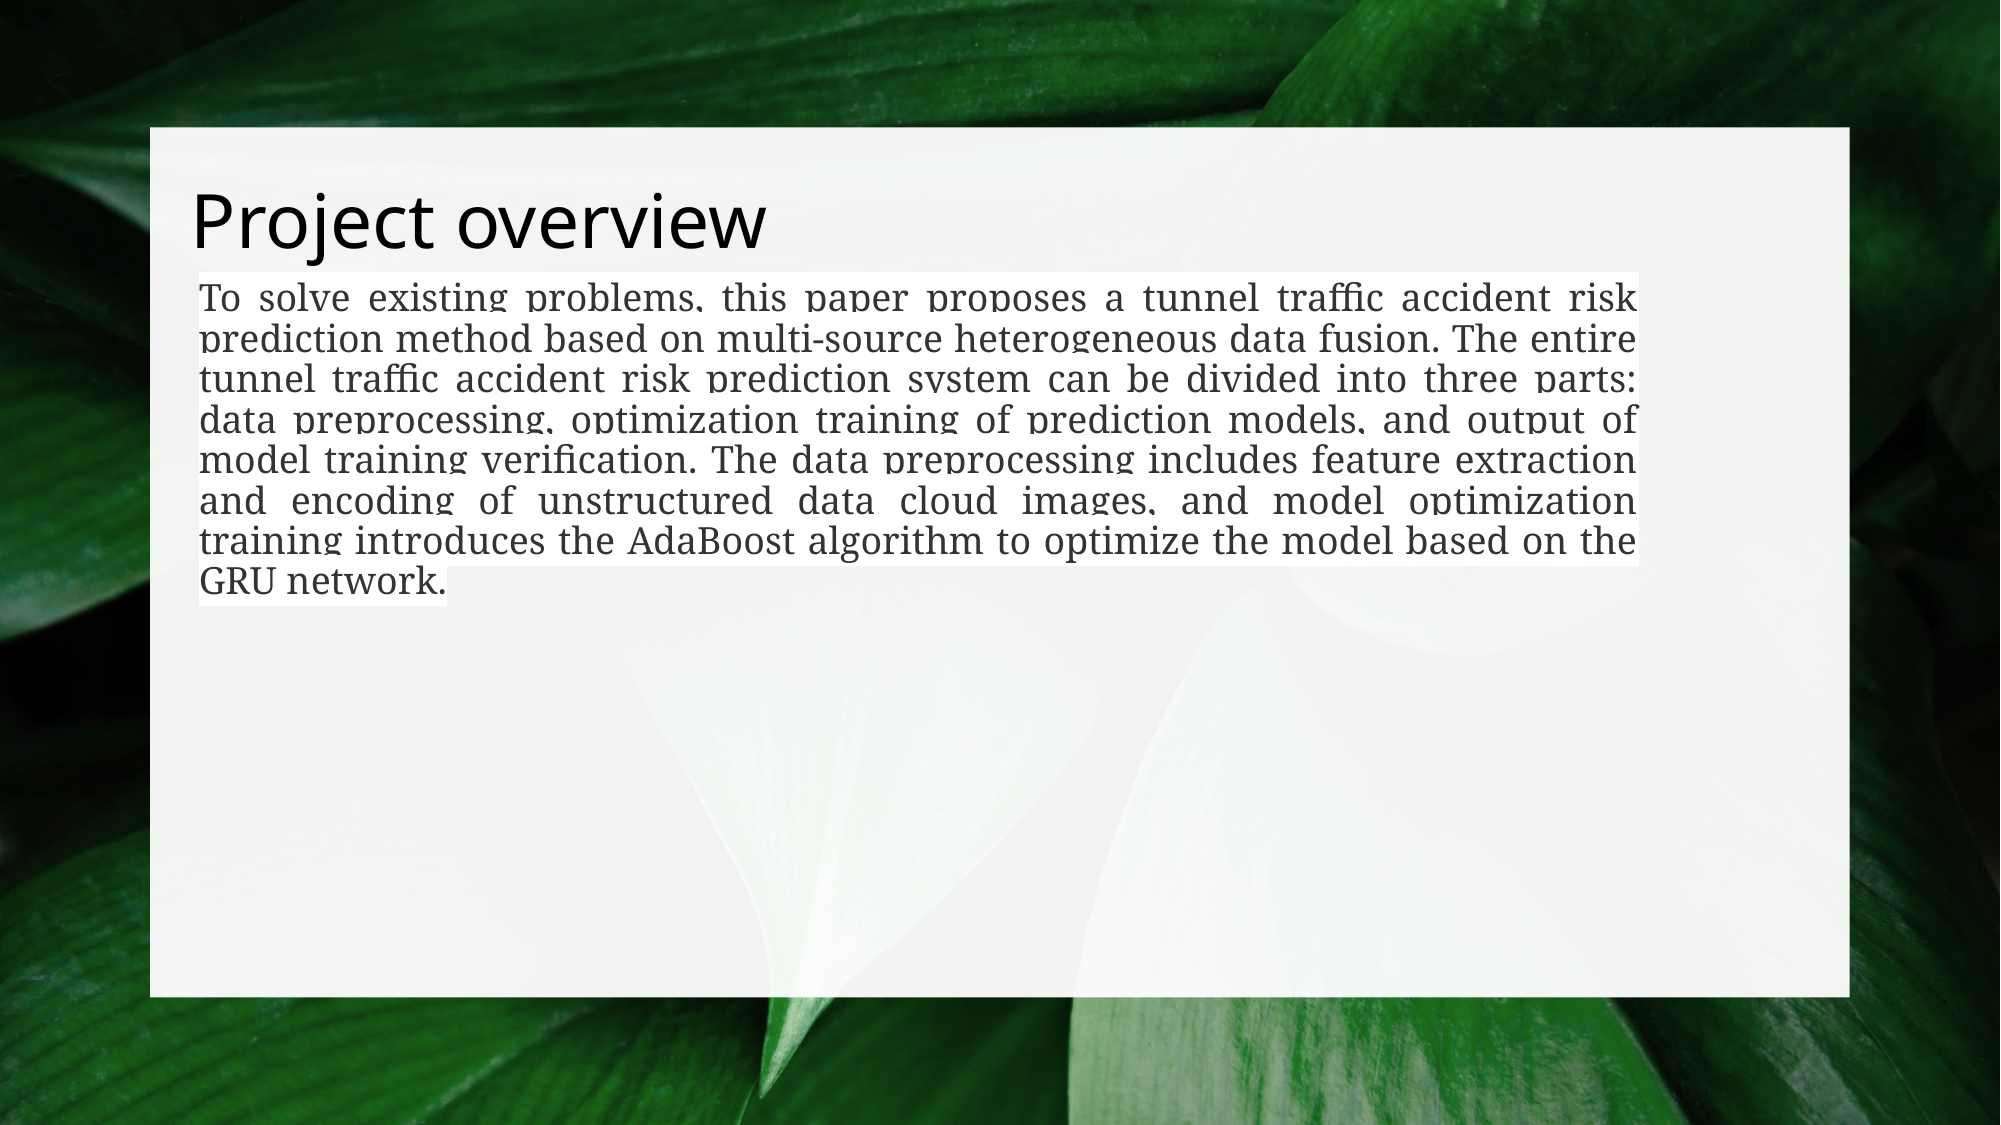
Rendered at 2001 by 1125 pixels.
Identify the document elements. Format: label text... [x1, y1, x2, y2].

list To solve existing problems, this paper proposes a tunnel traffic accident risk prediction method based on multi-source heterogeneous data fusion. The entire tunnel traffic accident risk prediction system can be divided into three parts: data preprocessing, optimization training of prediction models, and output of model training verification. The data preprocessing includes feature extraction and encoding of unstructured data cloud images, and model optimization training introduces the AdaBoost algorithm to optimize the model based on the GRU network. [183, 272, 1654, 853]
picture [0, 0, 2000, 1125]
title Project overview [122, 186, 836, 272]
